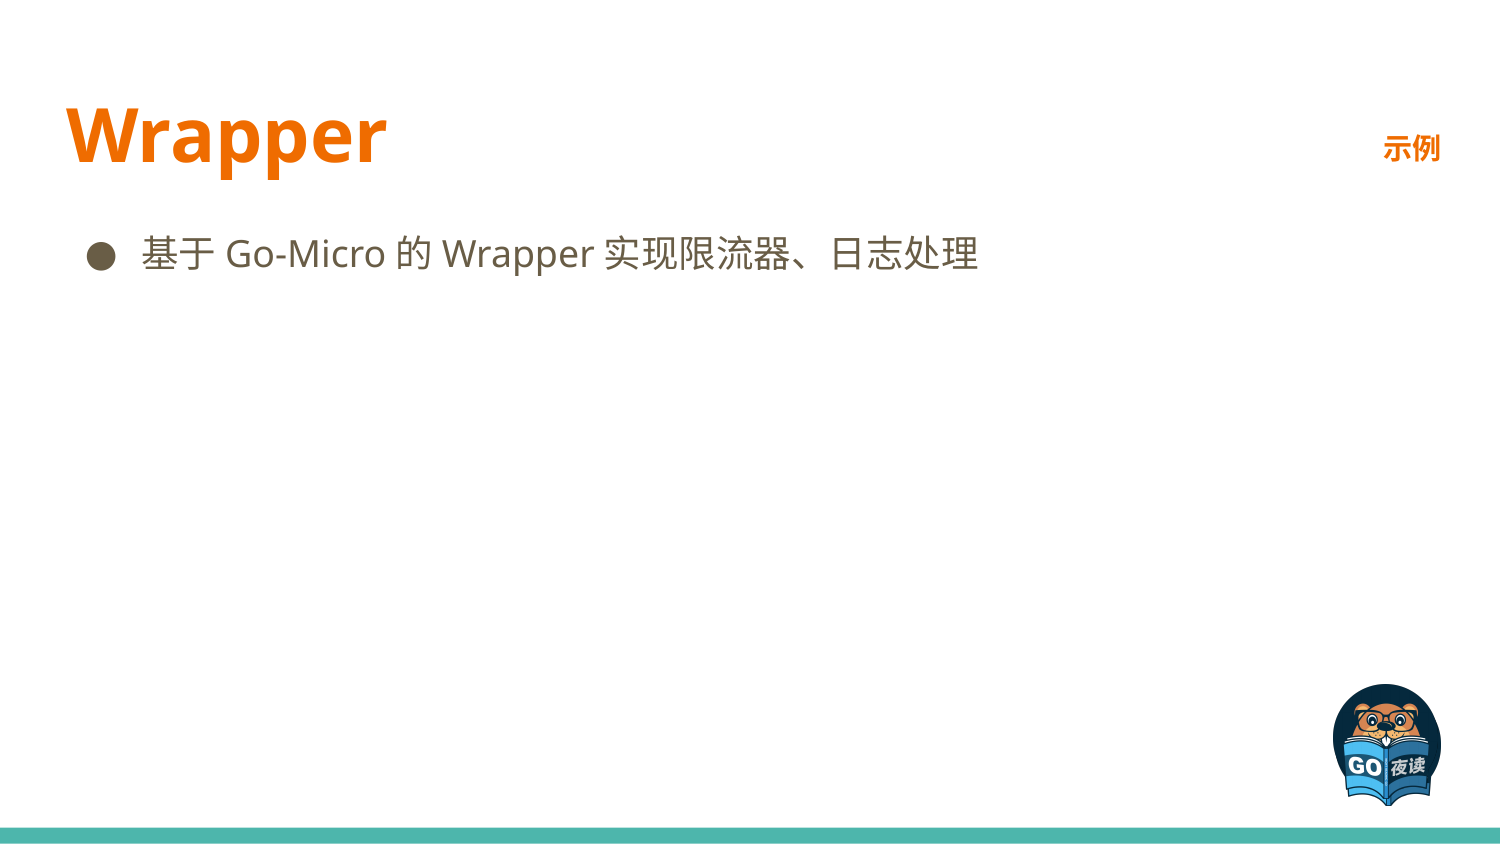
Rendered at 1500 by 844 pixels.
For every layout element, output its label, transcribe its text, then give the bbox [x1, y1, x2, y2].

list 基于Go-Micro的Wrapper实现限流器、日志处理 [51, 207, 1449, 750]
text_box 示例 [1368, 122, 1500, 174]
title Wrapper [51, 72, 1449, 189]
picture [1333, 750, 1441, 806]
